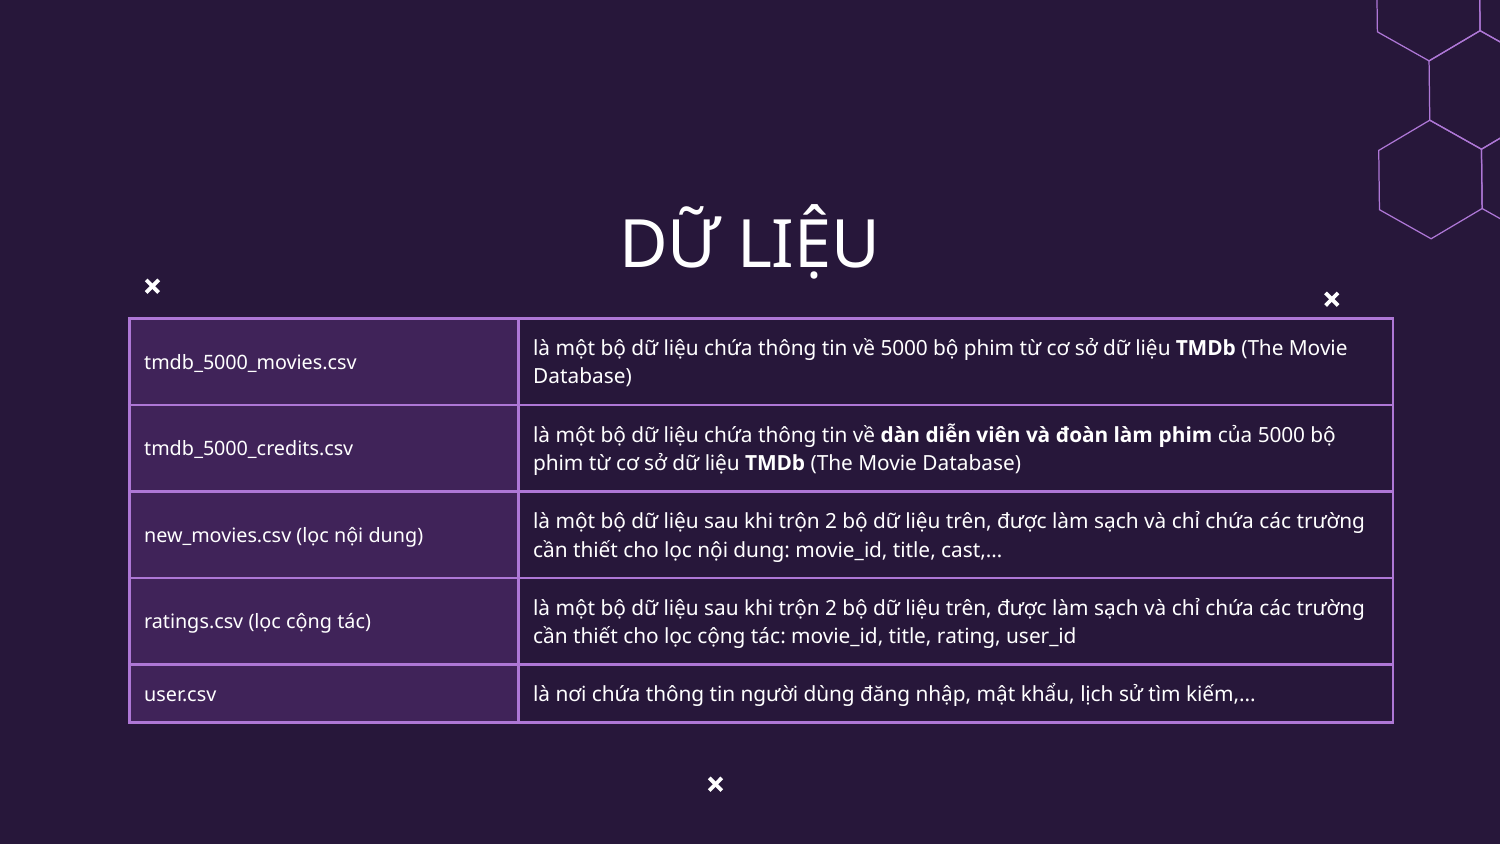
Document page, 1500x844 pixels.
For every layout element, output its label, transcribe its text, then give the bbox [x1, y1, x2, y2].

table_cell là nơi chứa thông tin người dùng đăng nhập, mật khẩu, lịch sử tìm kiếm,... [520, 666, 1392, 721]
title DỮ LIỆU [118, 186, 1382, 280]
table_cell new_movies.csv (lọc nội dung) [131, 493, 517, 577]
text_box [1325, 292, 1339, 306]
table_cell là một bộ dữ liệu sau khi trộn 2 bộ dữ liệu trên, được làm sạch và chỉ chứa các trường cần thiết cho lọc cộng tác: movie_id, title, rating, user_id [520, 579, 1392, 663]
table_header là một bộ dữ liệu chứa thông tin về 5000 bộ phim từ cơ sở dữ liệu TMDb (The Movie Database) [520, 320, 1392, 404]
table_cell là một bộ dữ liệu chứa thông tin về dàn diễn viên và đoàn làm phim của 5000 bộ phim từ cơ sở dữ liệu TMDb (The Movie Database) [520, 406, 1392, 490]
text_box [708, 777, 723, 791]
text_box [145, 279, 159, 293]
table_cell là một bộ dữ liệu sau khi trộn 2 bộ dữ liệu trên, được làm sạch và chỉ chứa các trường cần thiết cho lọc nội dung: movie_id, title, cast,… [520, 493, 1392, 577]
table_cell user.csv [131, 666, 517, 721]
table_header tmdb_5000_movies.csv [131, 320, 517, 404]
table_cell ratings.csv (lọc cộng tác) [131, 579, 517, 663]
table_cell tmdb_5000_credits.csv [131, 406, 517, 490]
